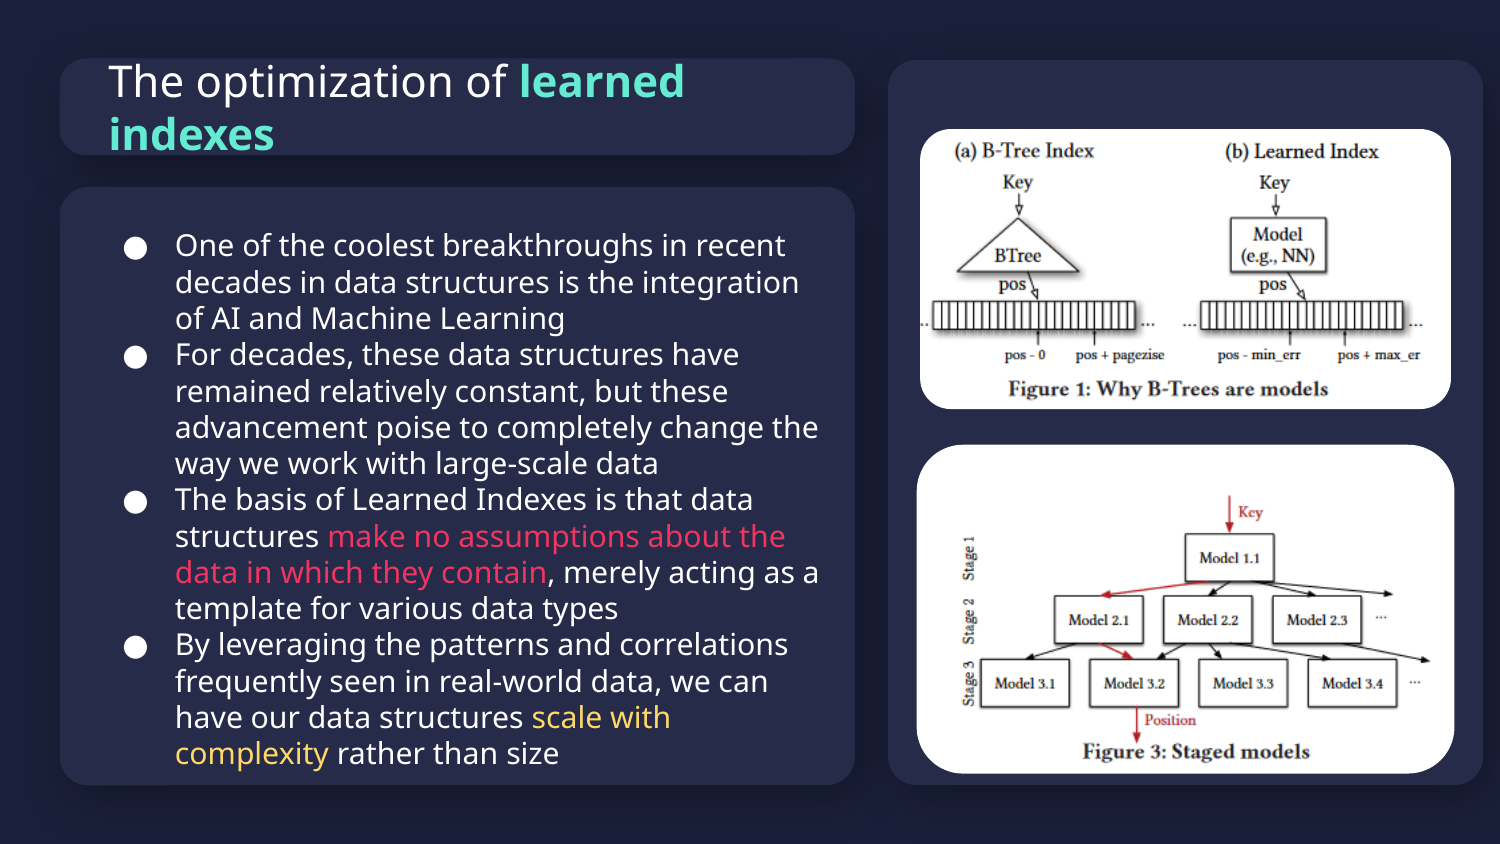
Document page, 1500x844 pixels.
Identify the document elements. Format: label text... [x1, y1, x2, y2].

picture [916, 444, 1455, 774]
text_box [888, 59, 1484, 785]
title The optimization of learned indexes [93, 59, 822, 153]
picture [919, 128, 1452, 410]
text_box One of the coolest breakthroughs in recent decades in data structures is the integration of AI and Machine Learning For decades, these data structures have remained relatively constant, but these advancement poise to completely change the way we work with large-scale data The basis of Learned Indexes is that data structures make no assumptions about the data in which they contain, merely acting as a template for various data types By leveraging the patterns and correlations frequently seen in real-world data, we can have our data structures scale with complexity rather than size [85, 211, 839, 786]
